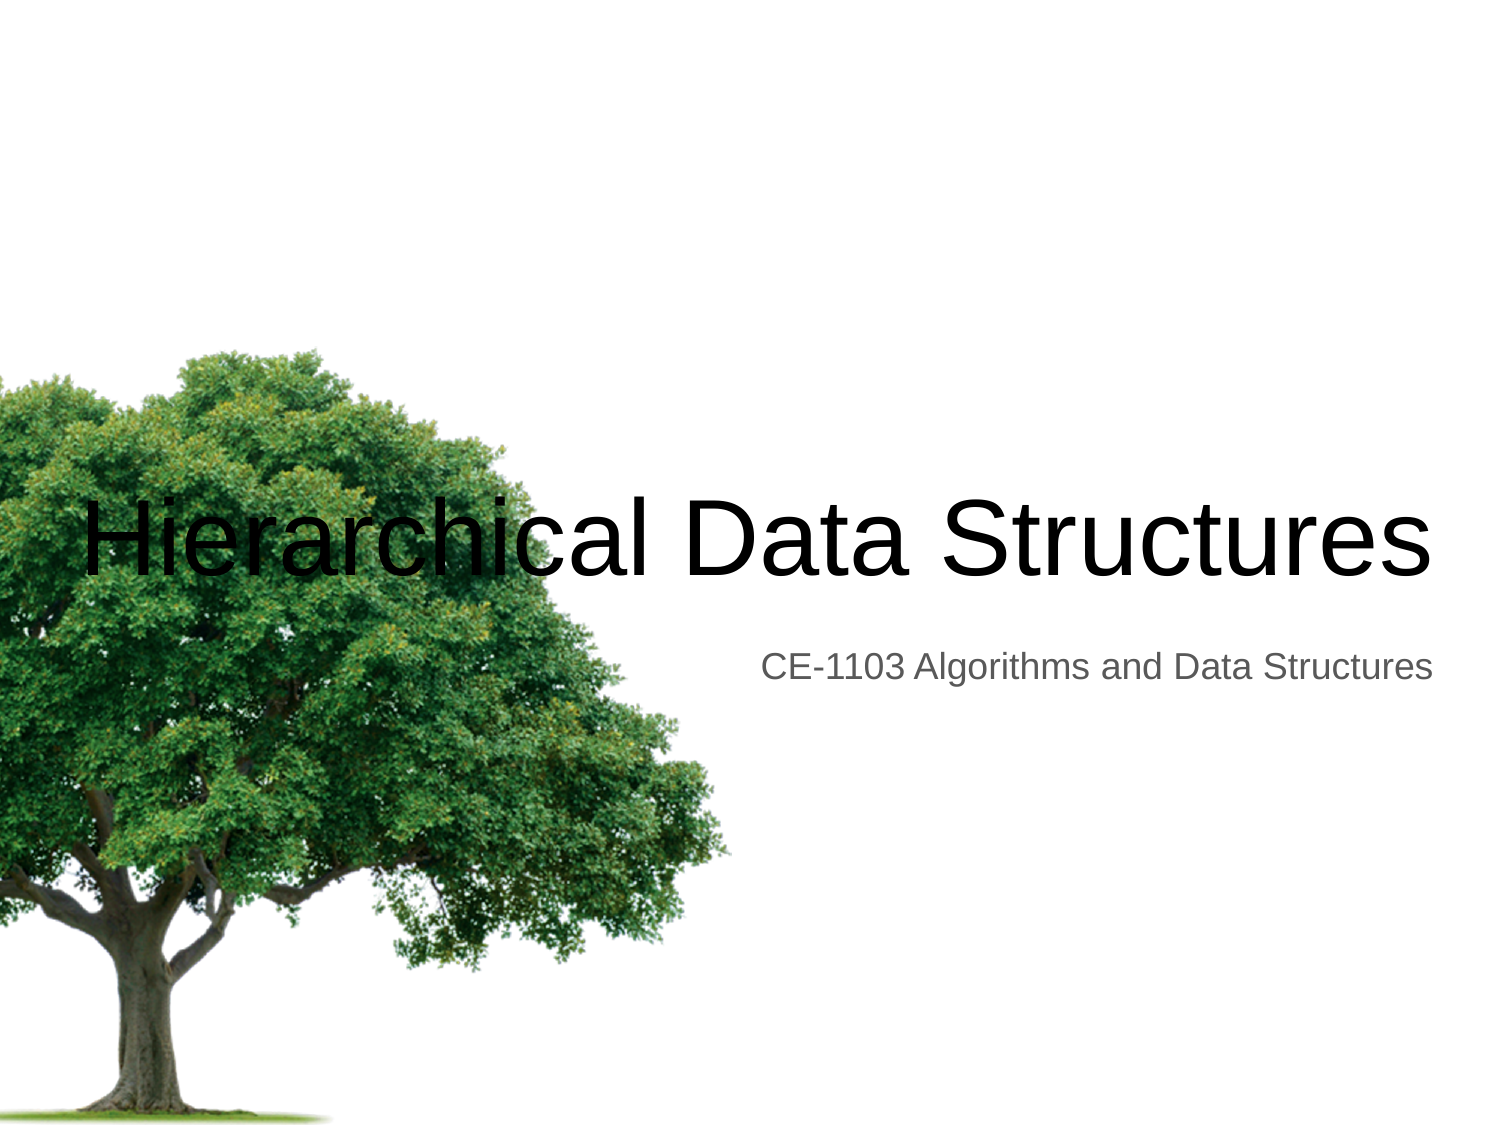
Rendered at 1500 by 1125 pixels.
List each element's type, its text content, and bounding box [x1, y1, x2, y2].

subtitle CE-1103 Algorithms and Data Structures [896, 619, 1449, 794]
picture [0, 314, 892, 1125]
title Hierarchical Data Structures [51, 162, 1449, 612]
